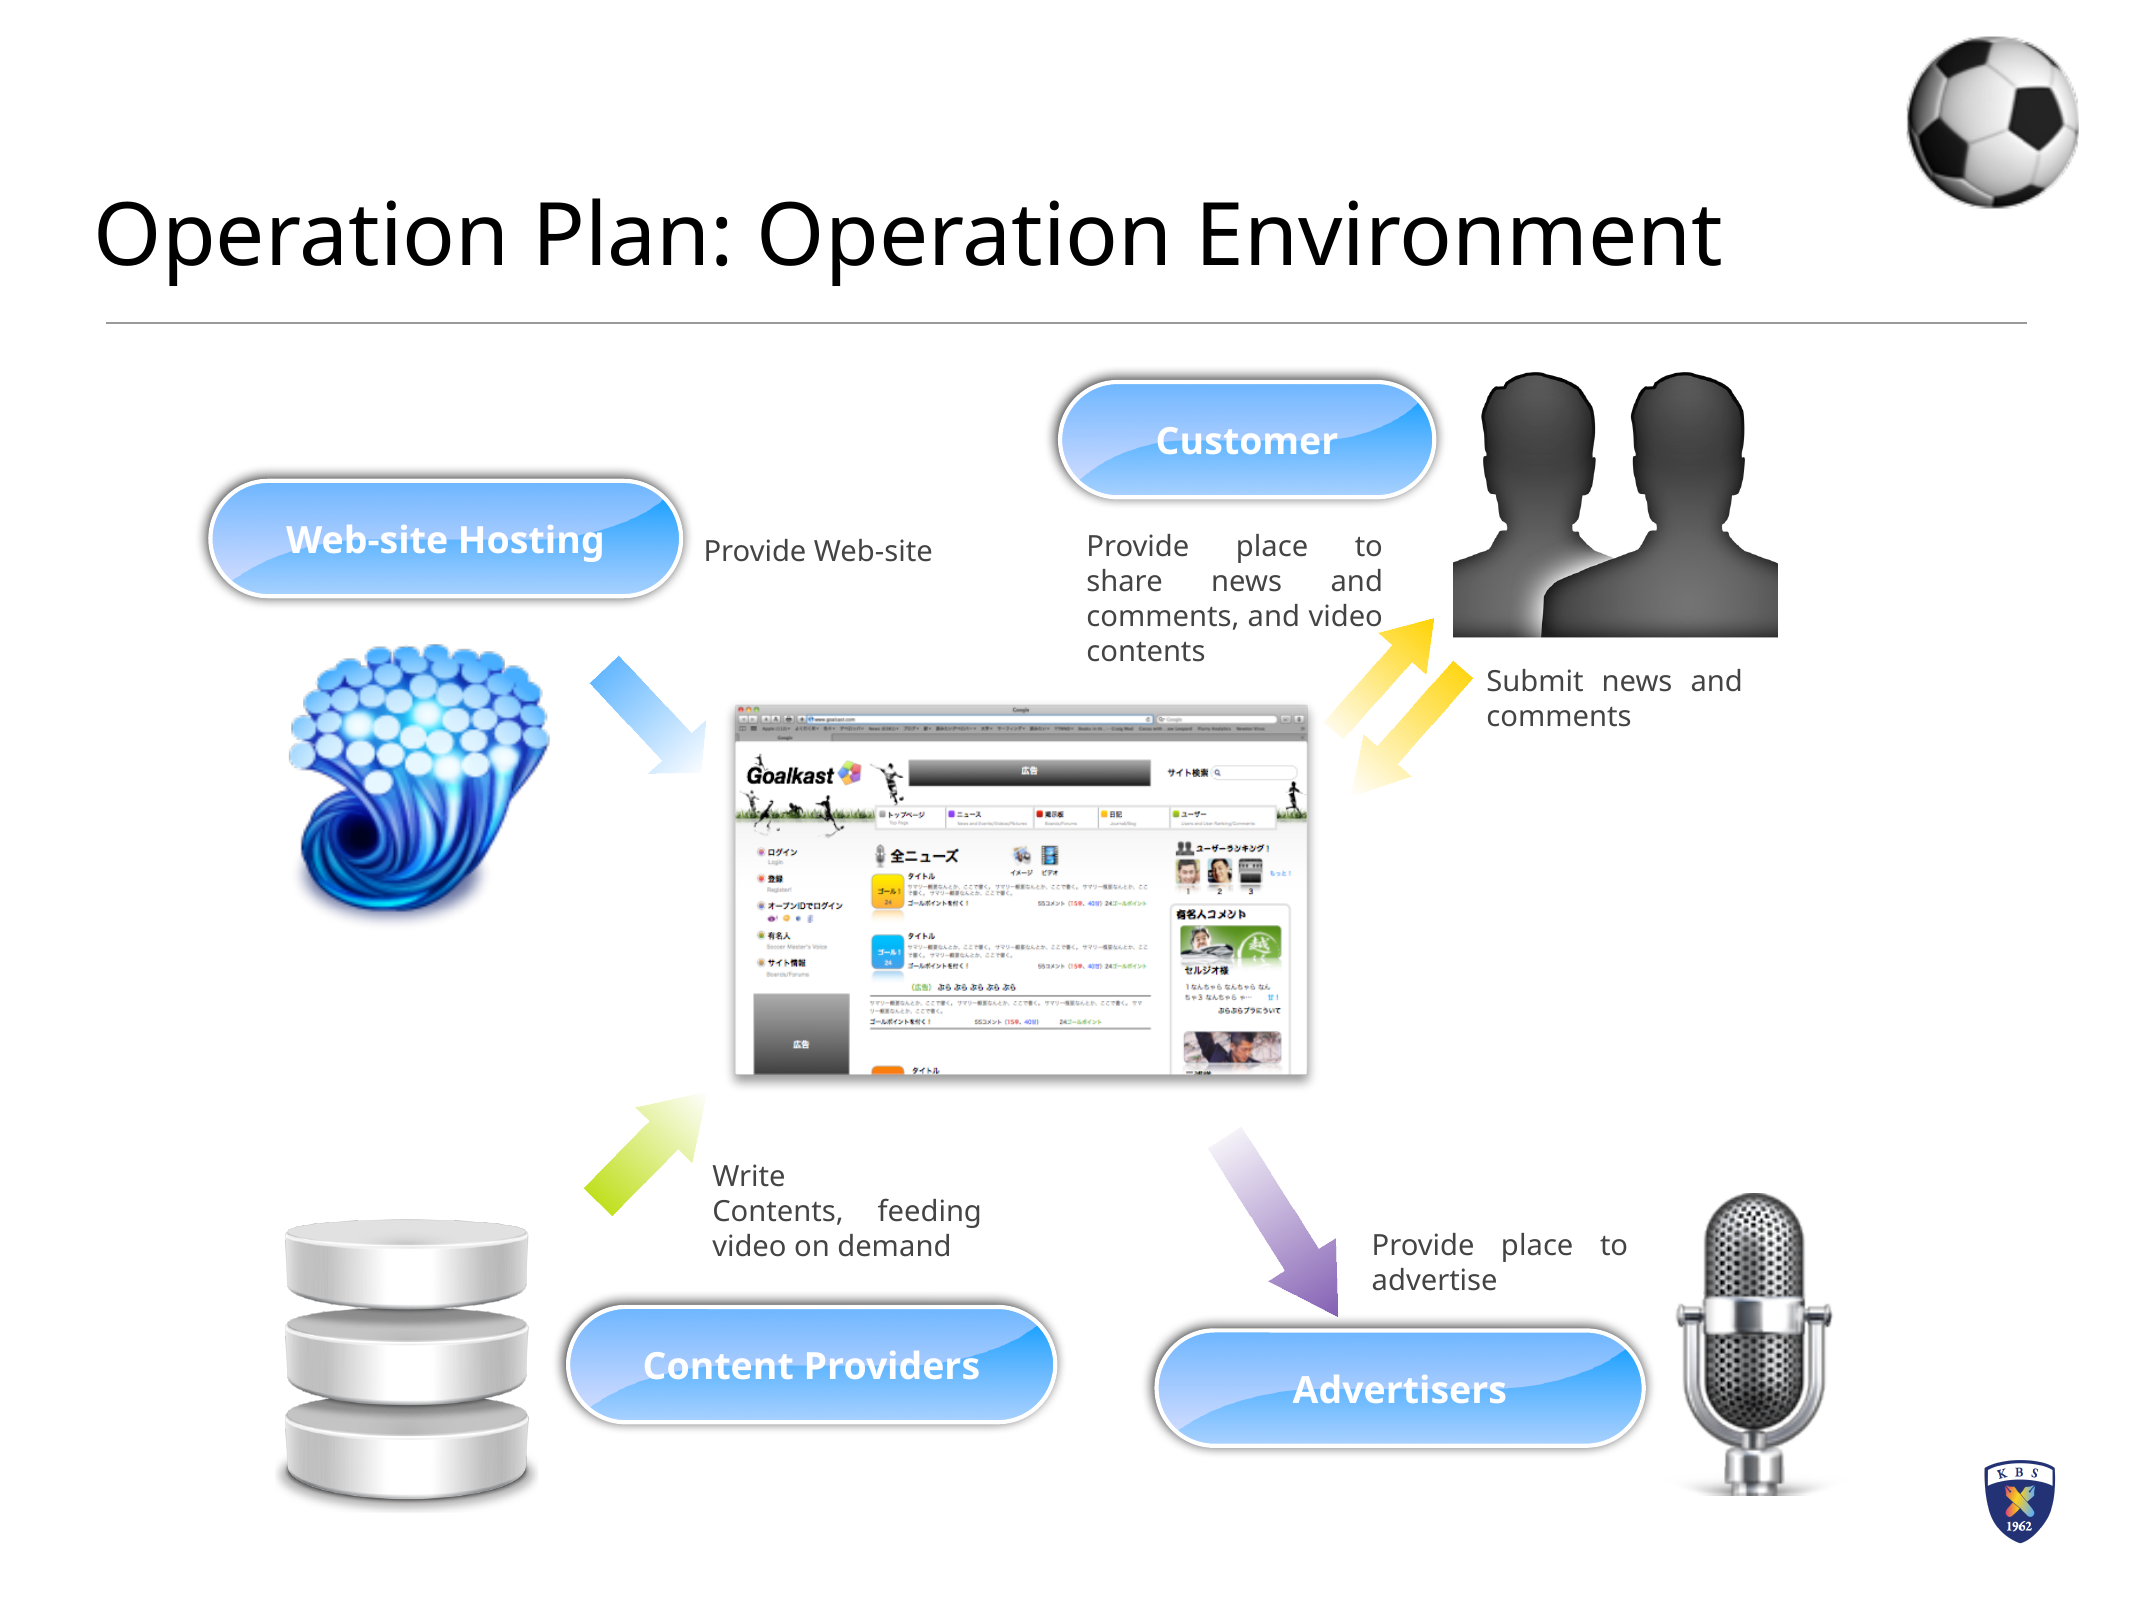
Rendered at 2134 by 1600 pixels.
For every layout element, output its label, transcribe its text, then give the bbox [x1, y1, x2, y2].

text_box [589, 655, 706, 774]
picture [252, 1210, 562, 1519]
text_box [1350, 661, 1473, 797]
text_box Web-site Hosting [210, 480, 682, 597]
text_box Provide place to share news and comments, and video contents [1080, 510, 1390, 684]
picture [1452, 339, 1779, 665]
text_box Advertisers [1156, 1330, 1603, 1446]
text_box Provide place to advertise [1365, 1201, 1603, 1321]
picture [720, 694, 1324, 1093]
text_box [1207, 1126, 1338, 1317]
text_box Submit news and comments [1480, 665, 1750, 757]
text_box Provide Web-site [697, 506, 981, 592]
text_box Write Contents, feeding video on demand [706, 1123, 989, 1294]
picture [1976, 1451, 2061, 1549]
picture [1603, 1193, 1906, 1496]
title Operation Plan: Operation Environment [93, 53, 2041, 284]
text_box [583, 1091, 707, 1216]
text_box Customer [1060, 381, 1435, 498]
picture [268, 635, 571, 938]
picture [1905, 36, 2079, 211]
text_box [1324, 617, 1434, 739]
text_box Content Providers [568, 1306, 1056, 1423]
